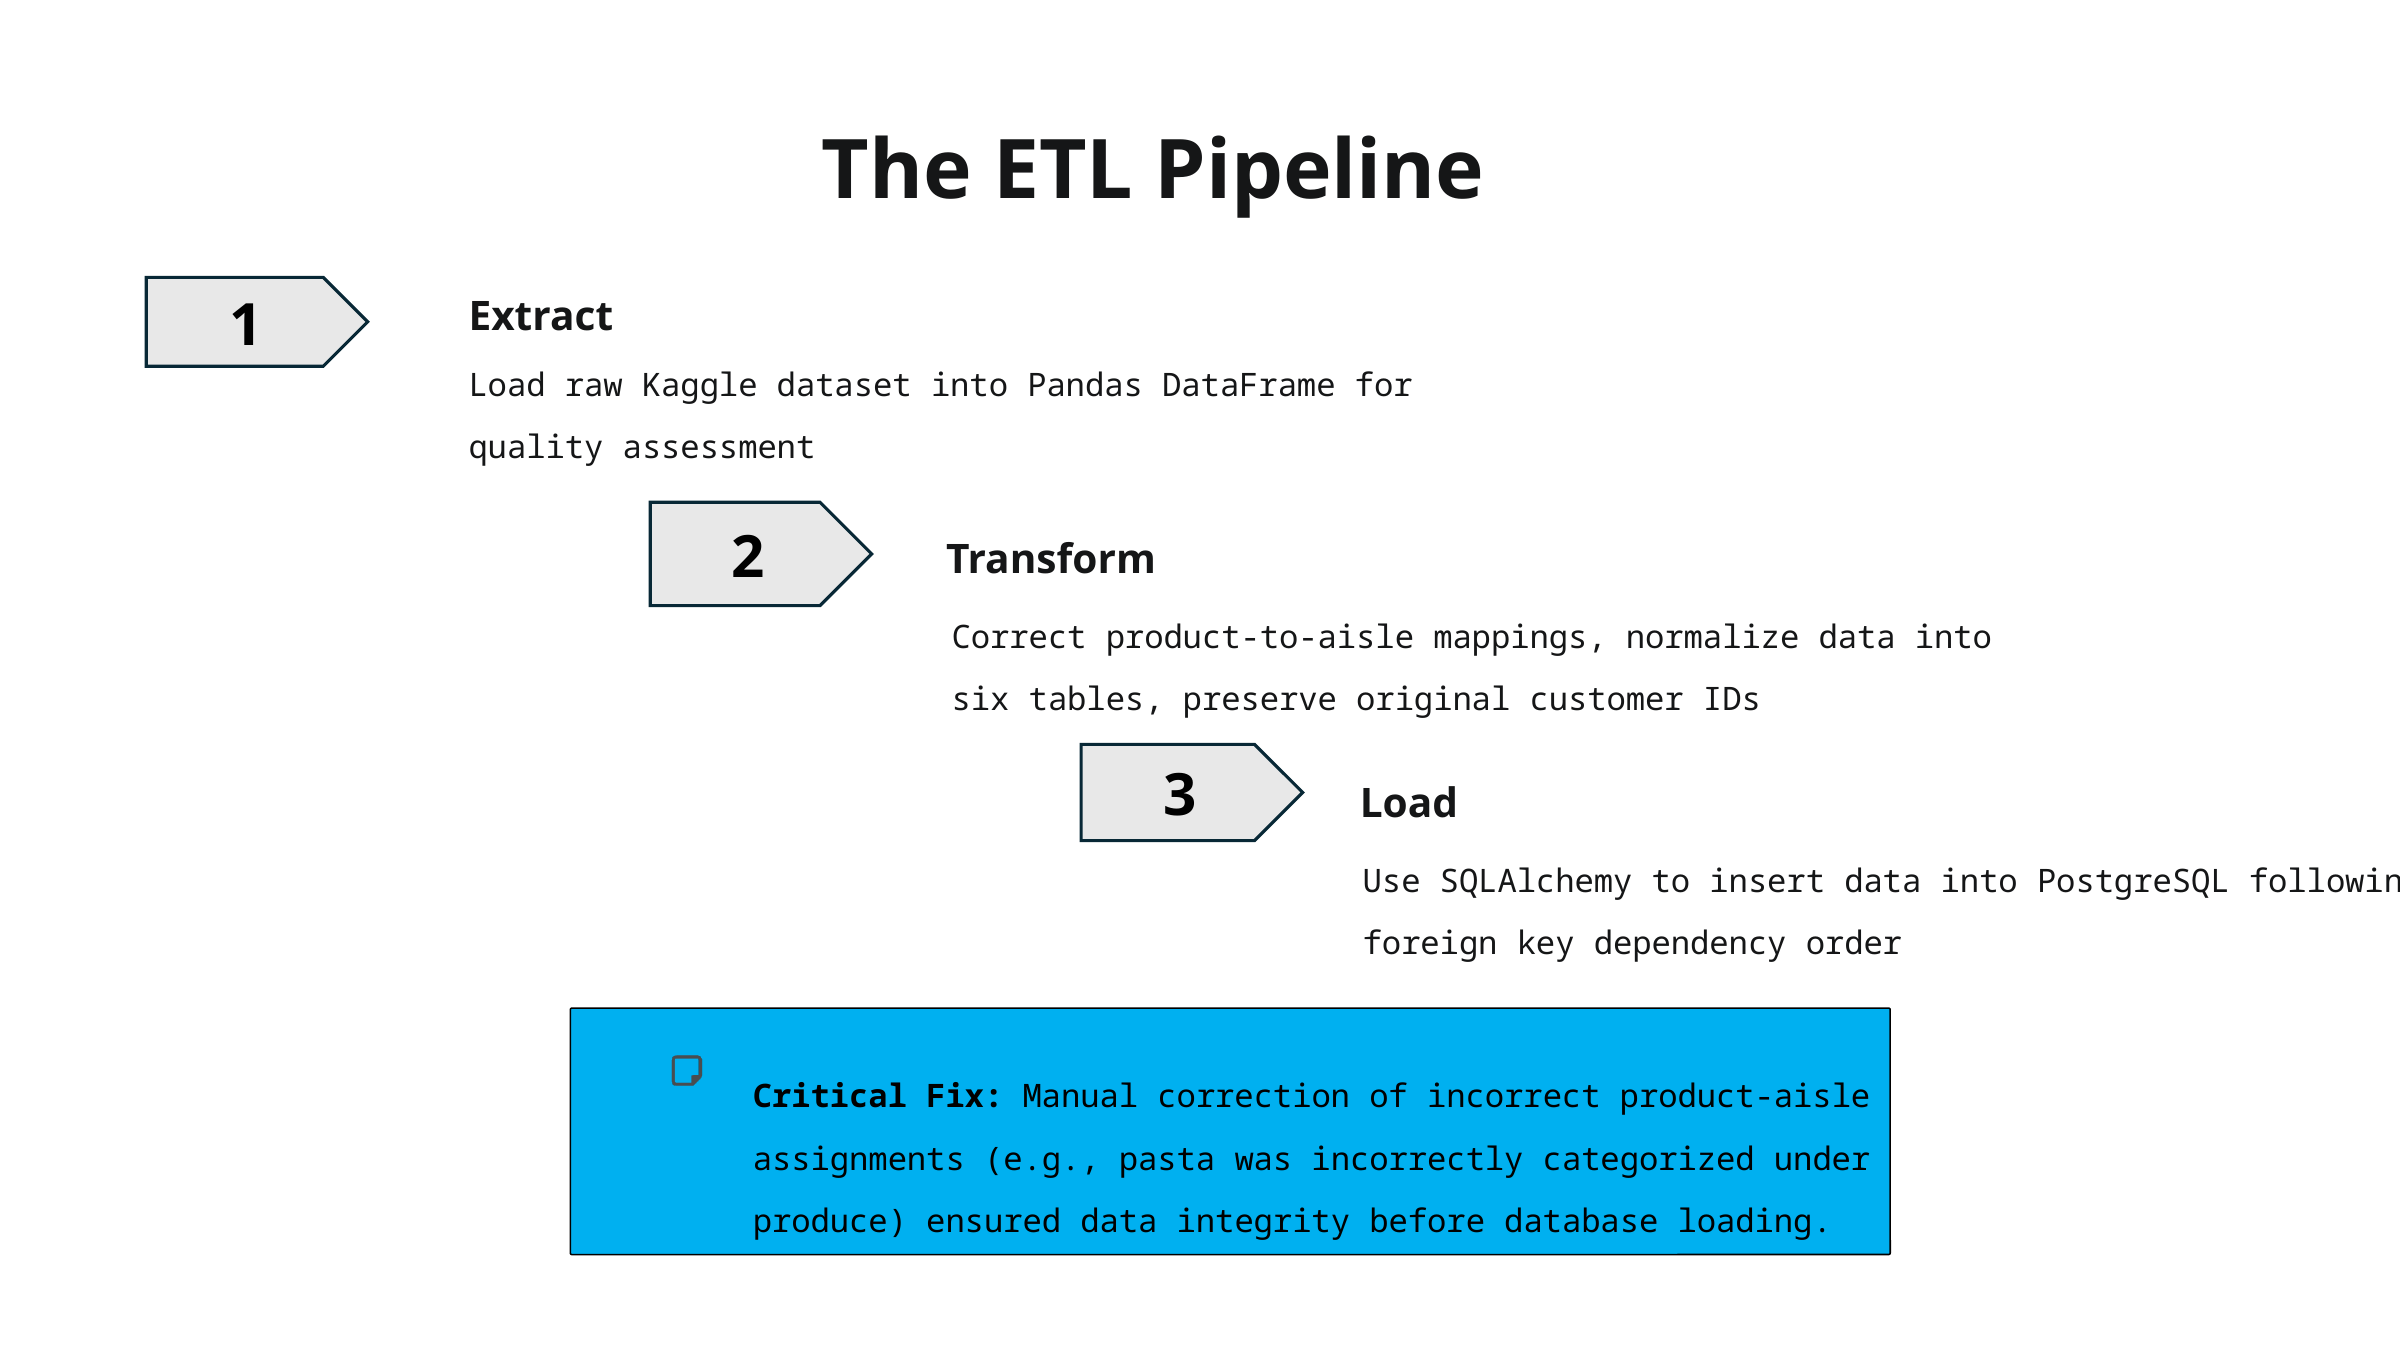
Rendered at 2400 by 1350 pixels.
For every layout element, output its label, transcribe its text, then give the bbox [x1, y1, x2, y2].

text_box Load raw Kaggle dataset into Pandas DataFrame for quality assessment [468, 340, 1539, 447]
text_box Critical Fix: Manual correction of incorrect product-aisle assignments (e.g., pasta was incorrectly categorized under produce) ensured data integrity before database loading. [753, 1051, 1881, 1211]
text_box Load [1359, 764, 1774, 817]
text_box The ETL Pipeline [821, 91, 1649, 195]
text_box Correct product-to-aisle mappings, normalize data into six tables, preserve original customer IDs [951, 592, 2022, 699]
text_box Use SQLAlchemy to insert data into PostgreSQL following foreign key dependency order [1362, 836, 2400, 942]
text_box 1 [146, 277, 368, 367]
text_box 2 [650, 502, 872, 606]
text_box Extract [468, 277, 883, 329]
text_box Transform [946, 520, 1360, 573]
text_box [570, 1008, 1891, 1255]
text_box 3 [1081, 744, 1303, 841]
picture [672, 1056, 701, 1085]
